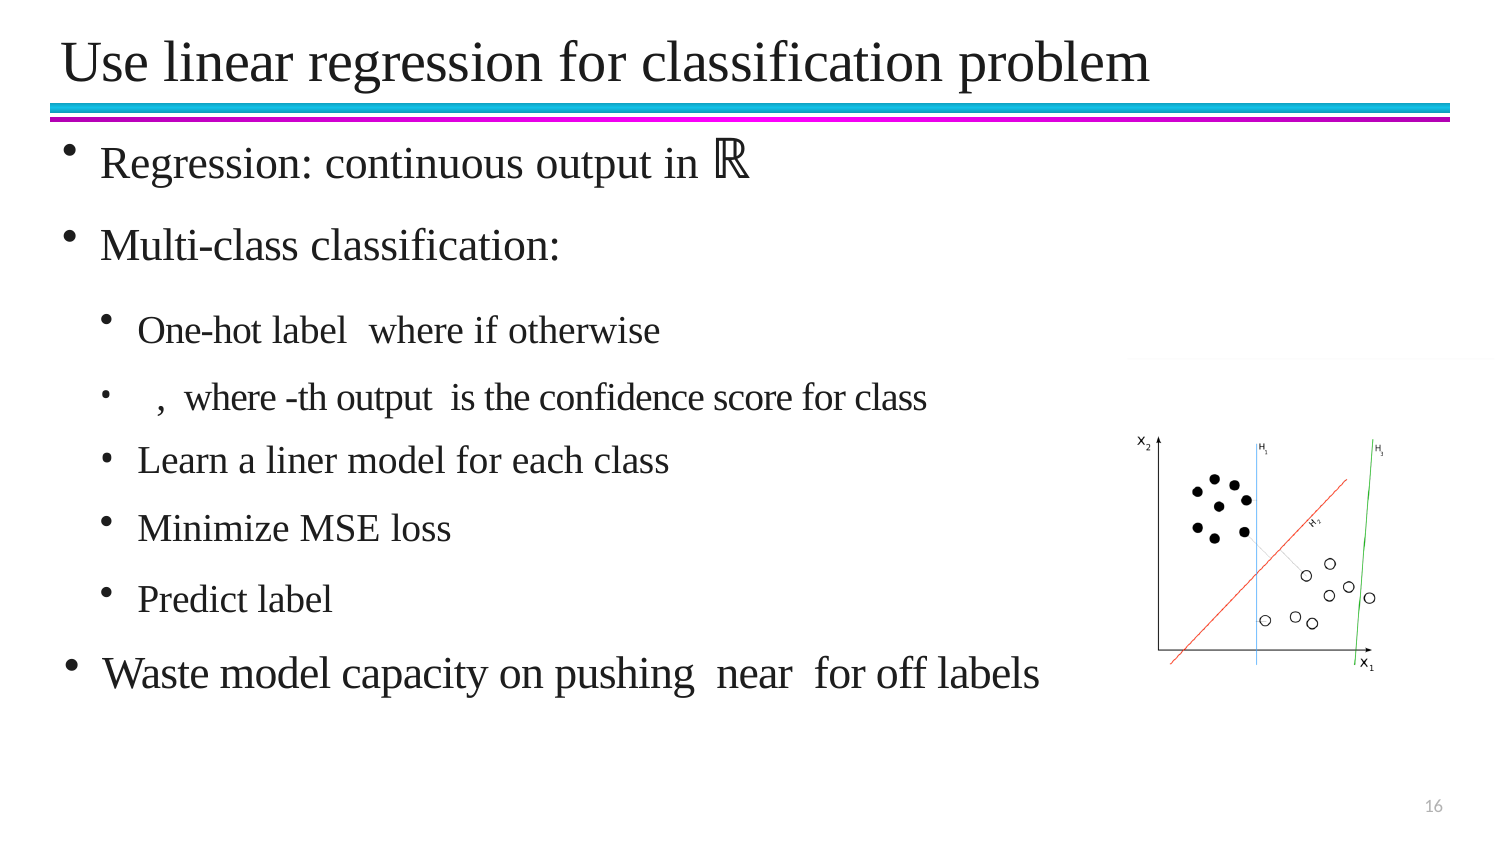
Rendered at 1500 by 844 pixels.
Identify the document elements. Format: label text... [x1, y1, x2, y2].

title Use linear regression for classification problem [58, 0, 1283, 129]
picture [1137, 436, 1383, 671]
slide_number 16 [1105, 782, 1444, 827]
